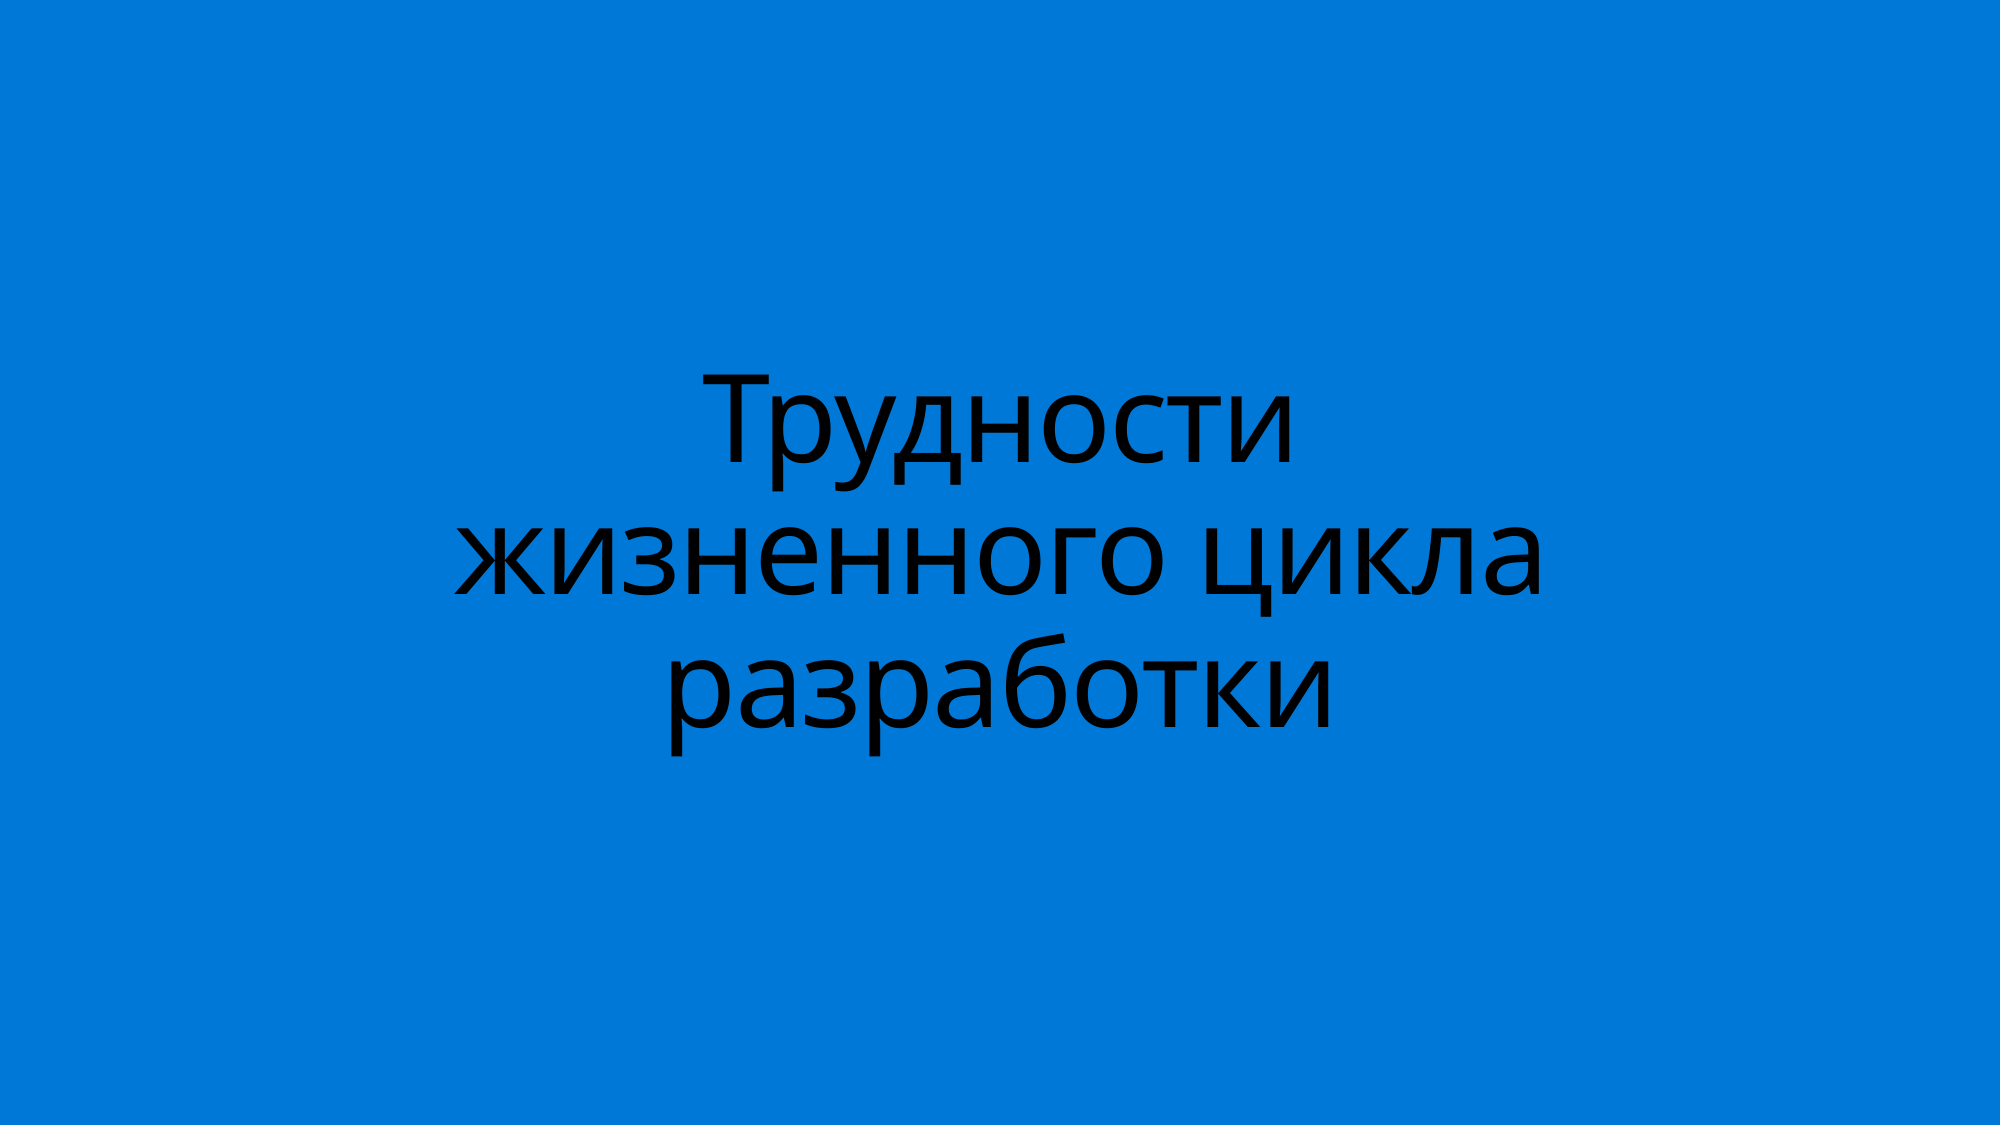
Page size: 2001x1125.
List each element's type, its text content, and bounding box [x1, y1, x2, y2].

title Трудности жизненного цикла разработки [339, 341, 1662, 636]
